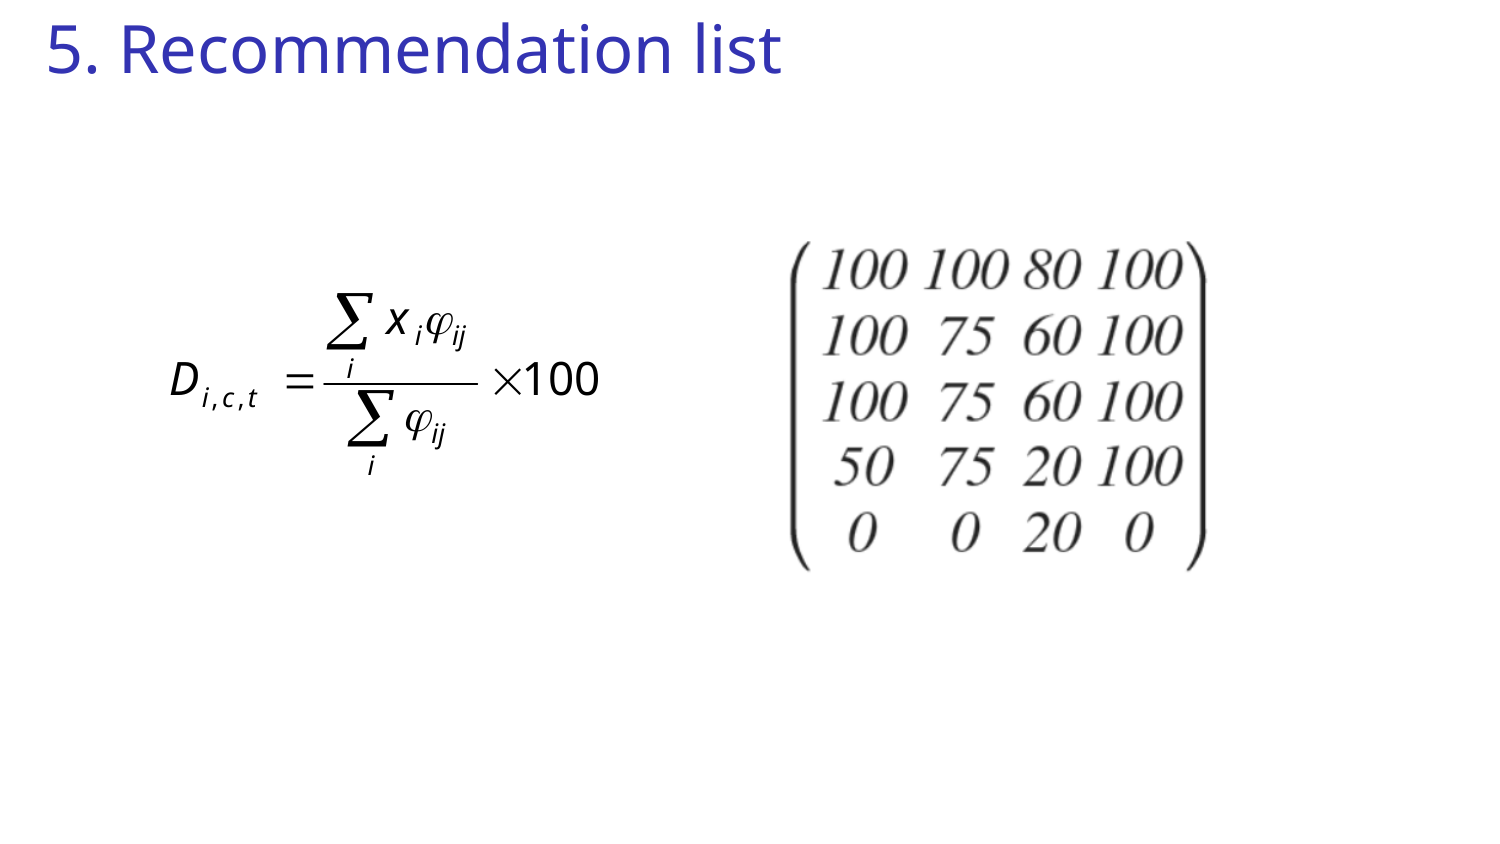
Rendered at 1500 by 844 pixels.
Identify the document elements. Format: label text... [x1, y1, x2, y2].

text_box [162, 284, 618, 485]
picture [774, 234, 1225, 589]
title 5. Recommendation list [0, 0, 1463, 94]
